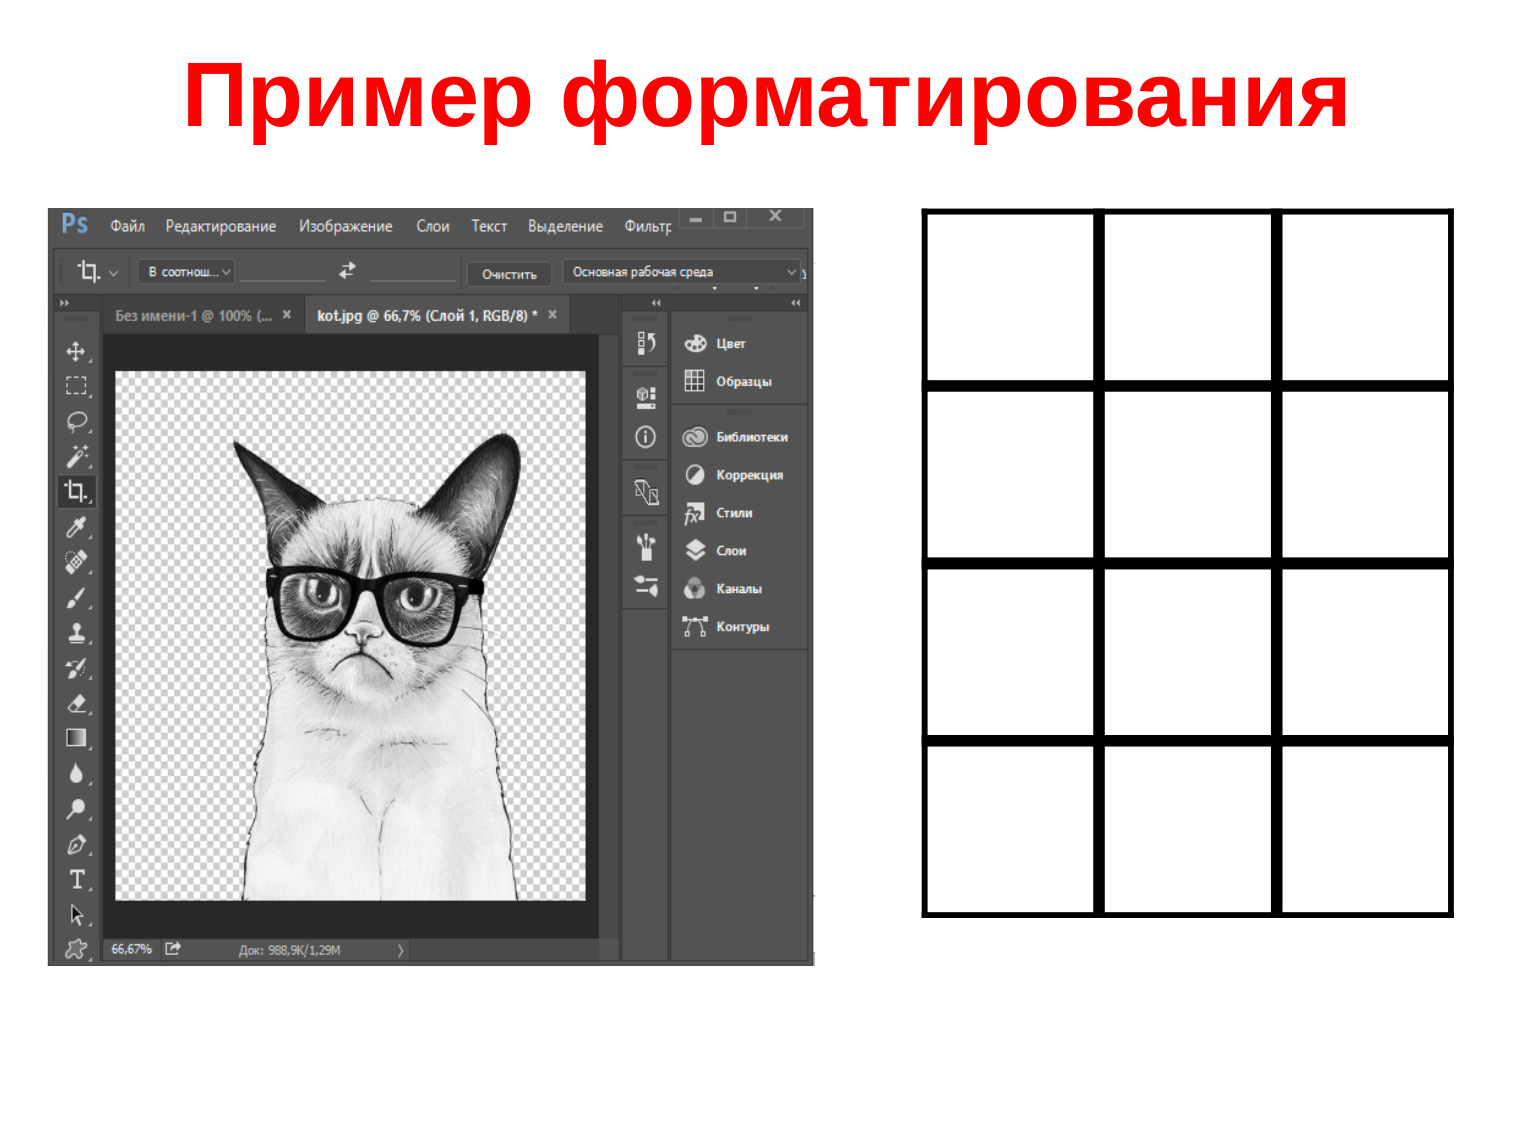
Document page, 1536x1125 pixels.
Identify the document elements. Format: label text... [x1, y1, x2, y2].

picture [921, 207, 1454, 918]
picture [47, 207, 816, 966]
title Пример форматирования [76, 0, 1459, 183]
